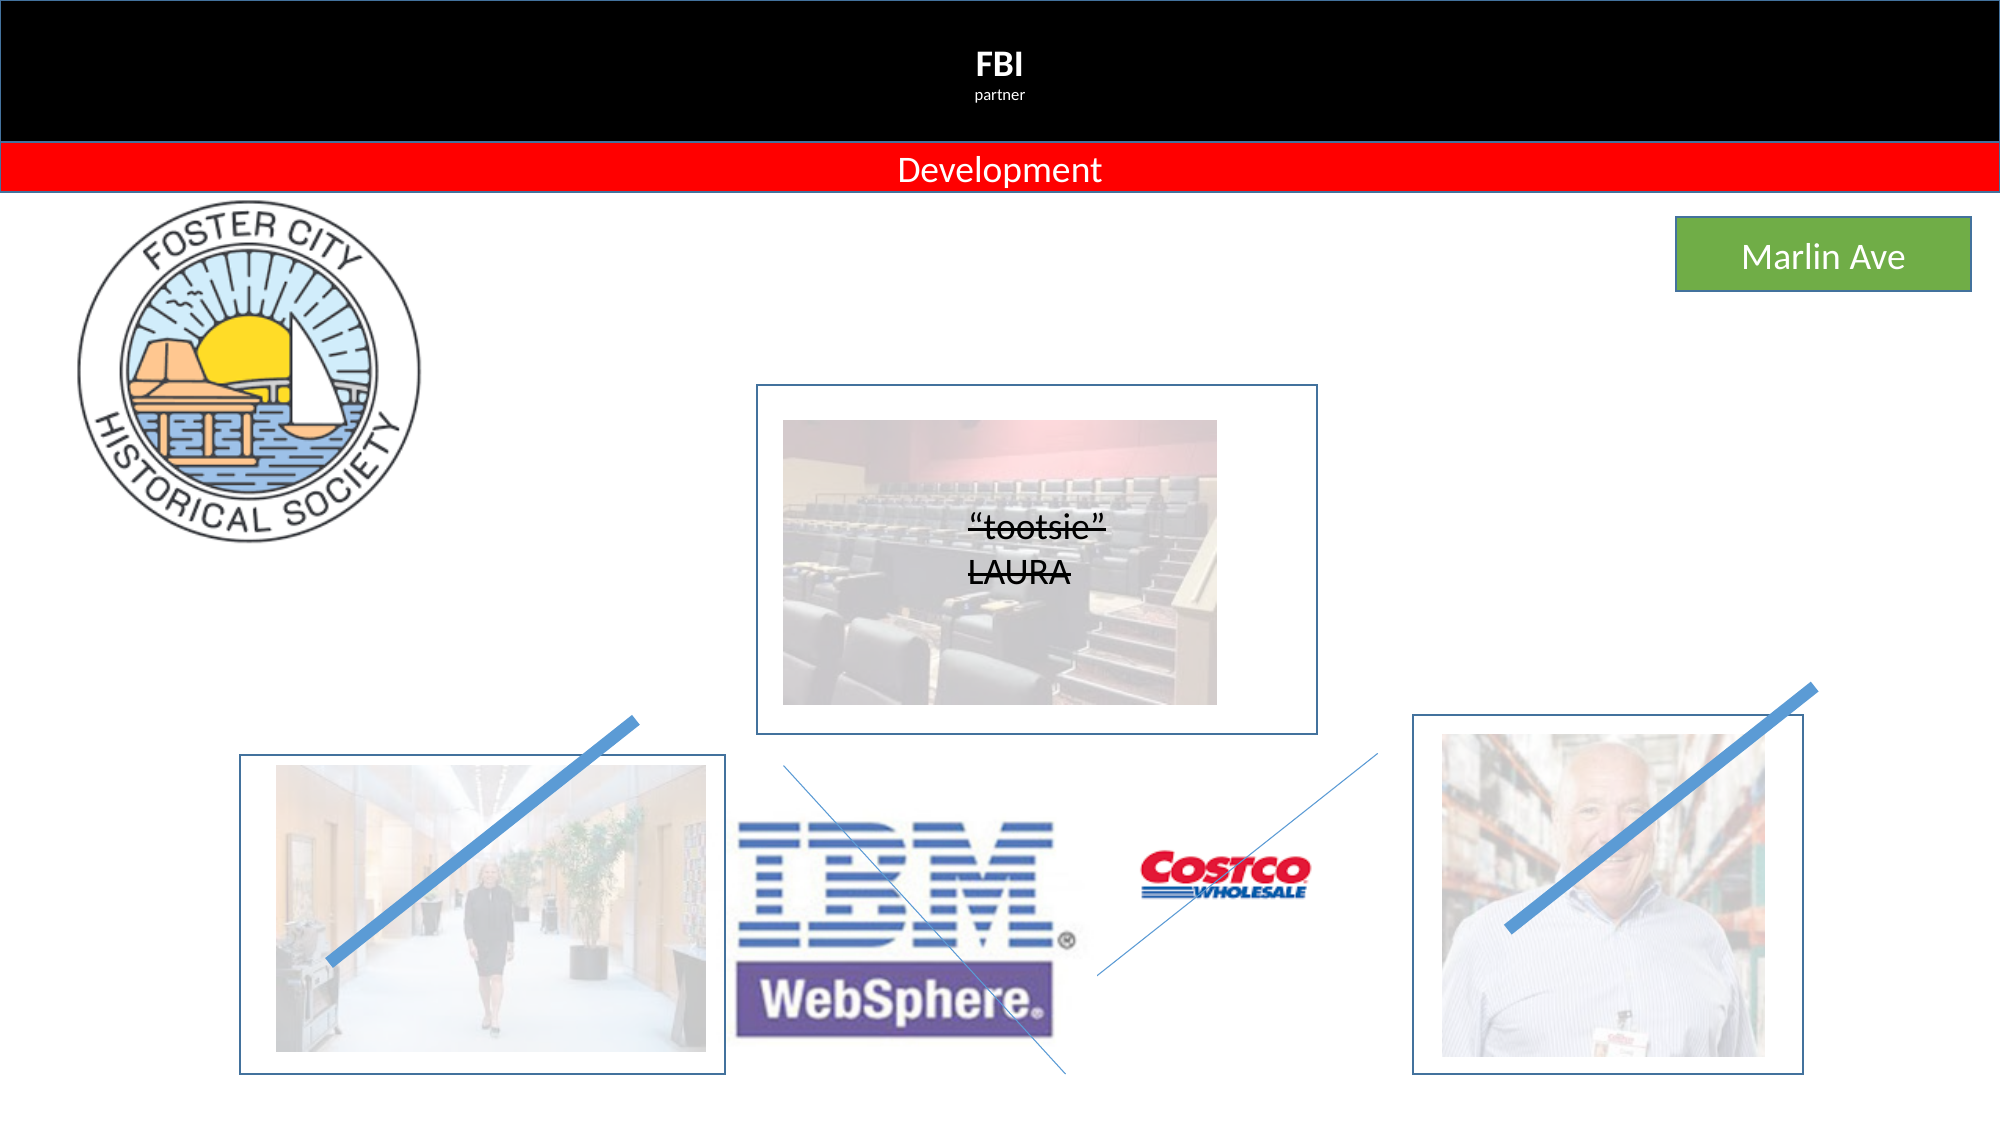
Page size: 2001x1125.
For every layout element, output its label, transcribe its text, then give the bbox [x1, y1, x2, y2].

picture [783, 420, 1217, 705]
text_box [1412, 714, 1804, 1075]
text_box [1507, 686, 1815, 930]
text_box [329, 719, 636, 963]
text_box [756, 384, 1318, 735]
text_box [1097, 753, 1378, 997]
picture [1442, 734, 1765, 1057]
text_box FBI partner [0, 0, 2000, 141]
picture [73, 196, 426, 548]
text_box [239, 754, 705, 1075]
picture [275, 734, 1097, 1125]
text_box Development [0, 141, 2000, 193]
text_box Marlin Ave [1675, 216, 1972, 292]
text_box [783, 765, 1066, 1075]
